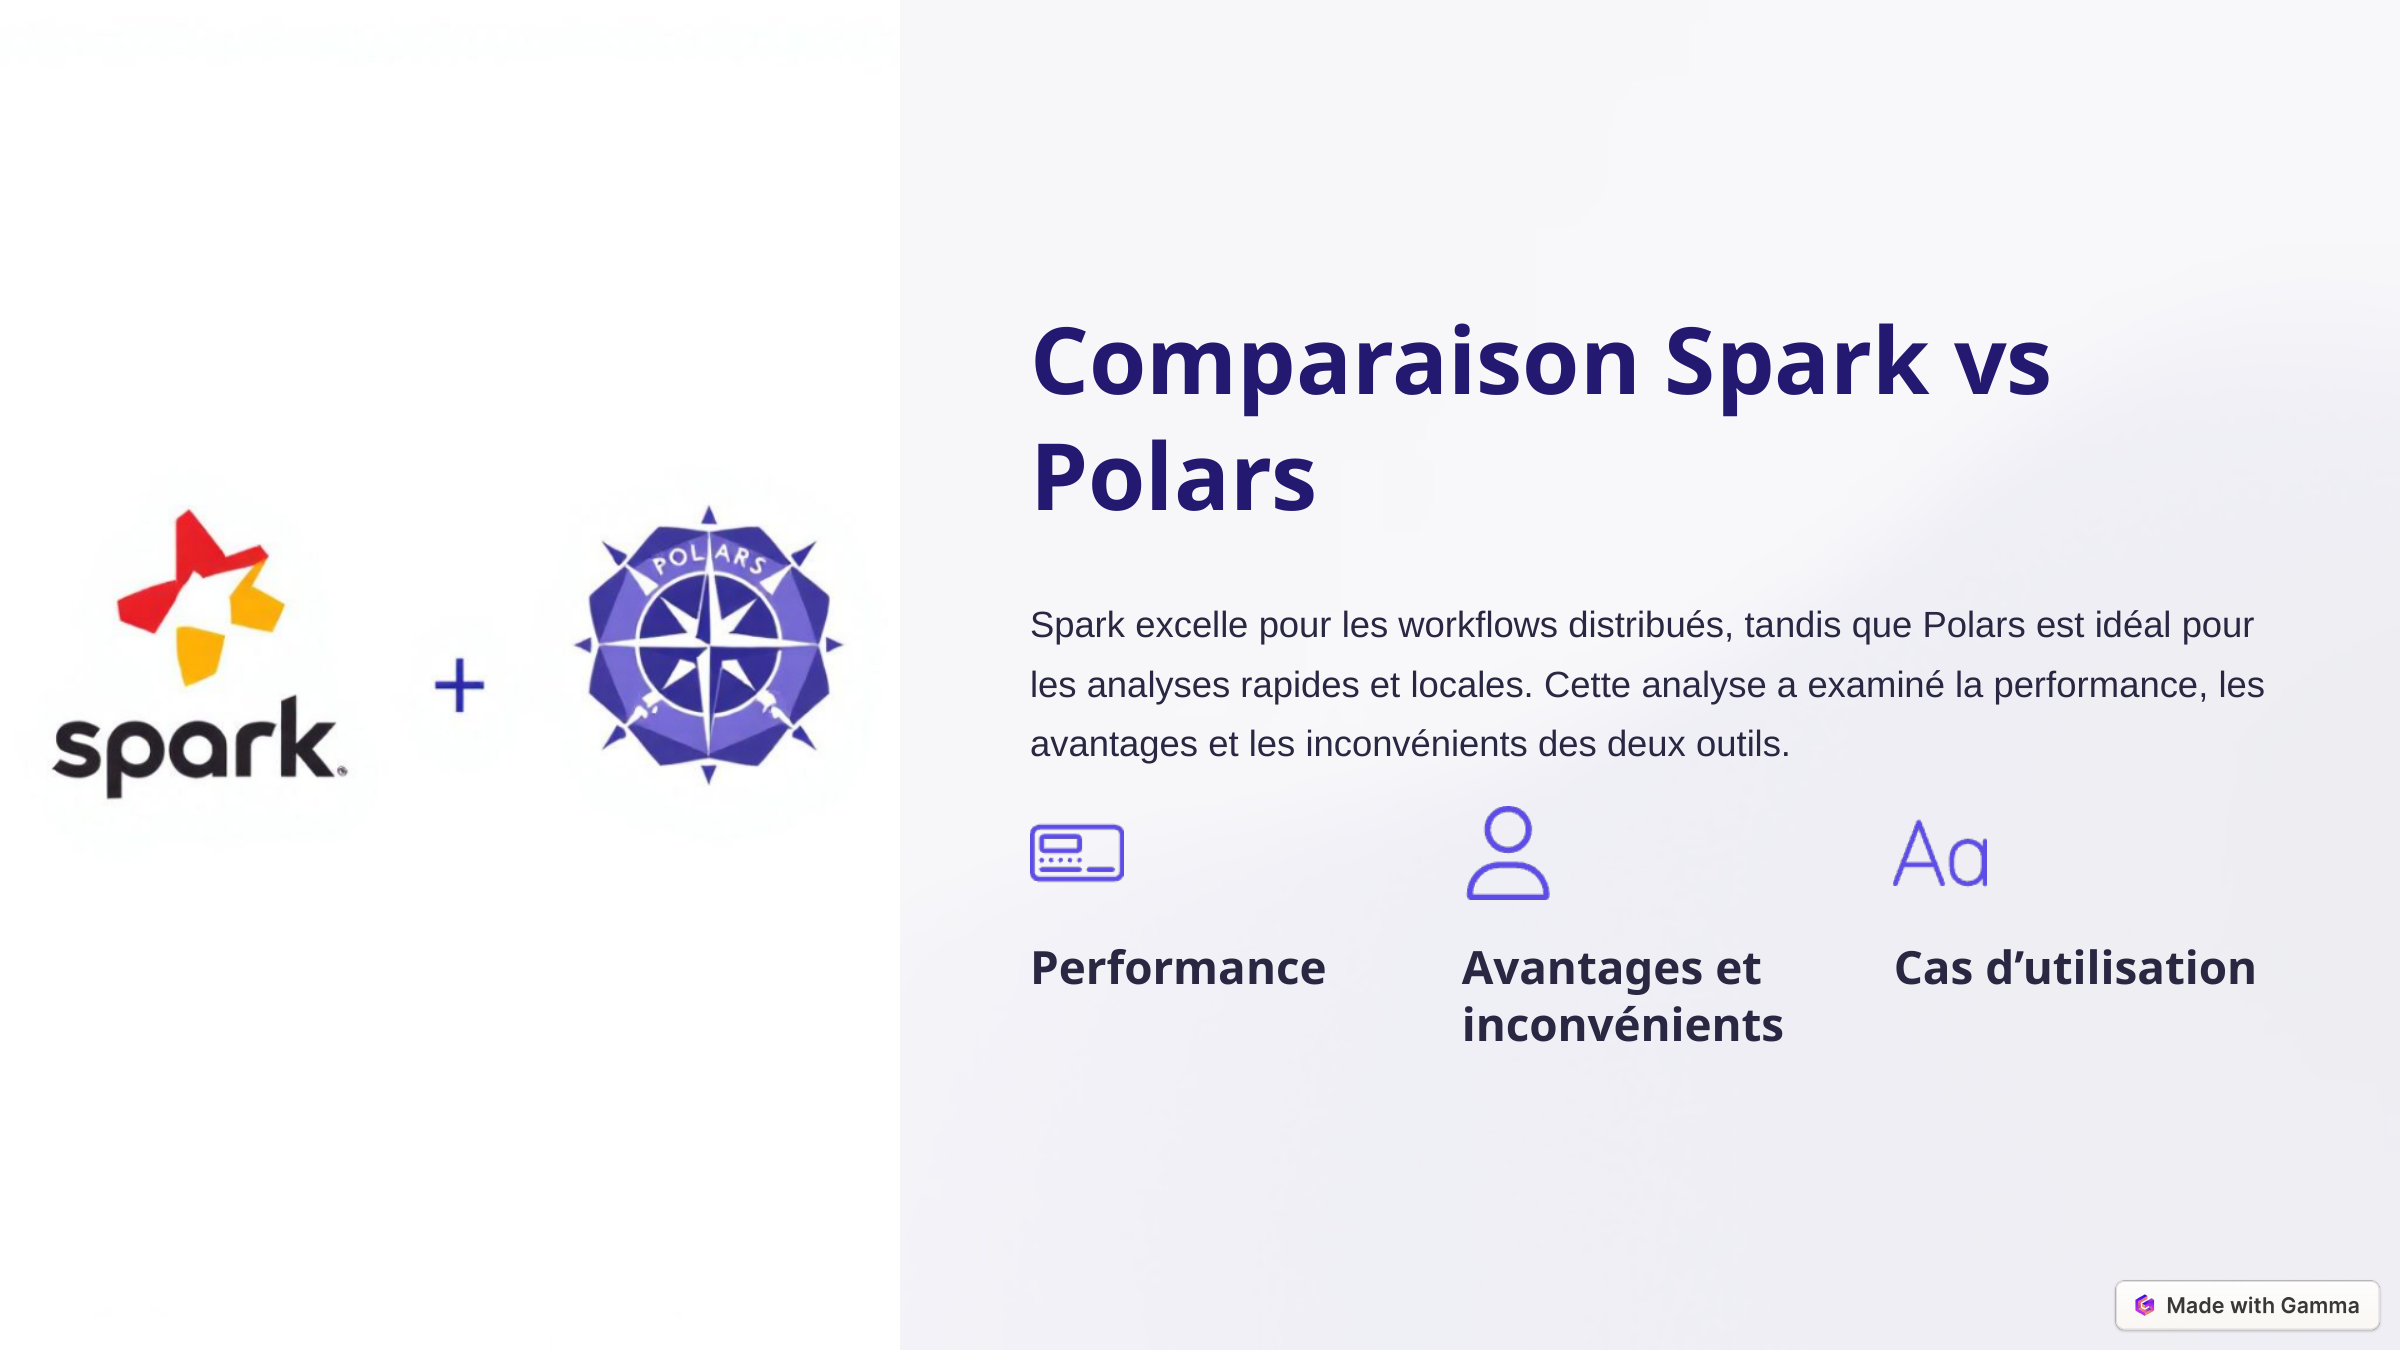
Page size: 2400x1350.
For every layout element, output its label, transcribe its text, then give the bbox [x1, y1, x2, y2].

text_box Spark excelle pour les workflows distribués, tandis que Polars est idéal pour les analyses rapides et locales. Cette analyse a examiné la performance, les avantages et les inconvénients des deux outils. [1030, 585, 2270, 765]
picture [0, 0, 900, 1350]
picture [1461, 806, 1555, 900]
text_box Performance [1030, 936, 1407, 995]
text_box Cas d’utilisation [1893, 936, 2270, 995]
picture [1030, 806, 1124, 900]
text_box Avantages et inconvénients [1461, 936, 1838, 1053]
picture [1893, 806, 1987, 900]
picture [2106, 1271, 2389, 1339]
text_box Comparaison Spark vs Polars [1030, 297, 2270, 530]
